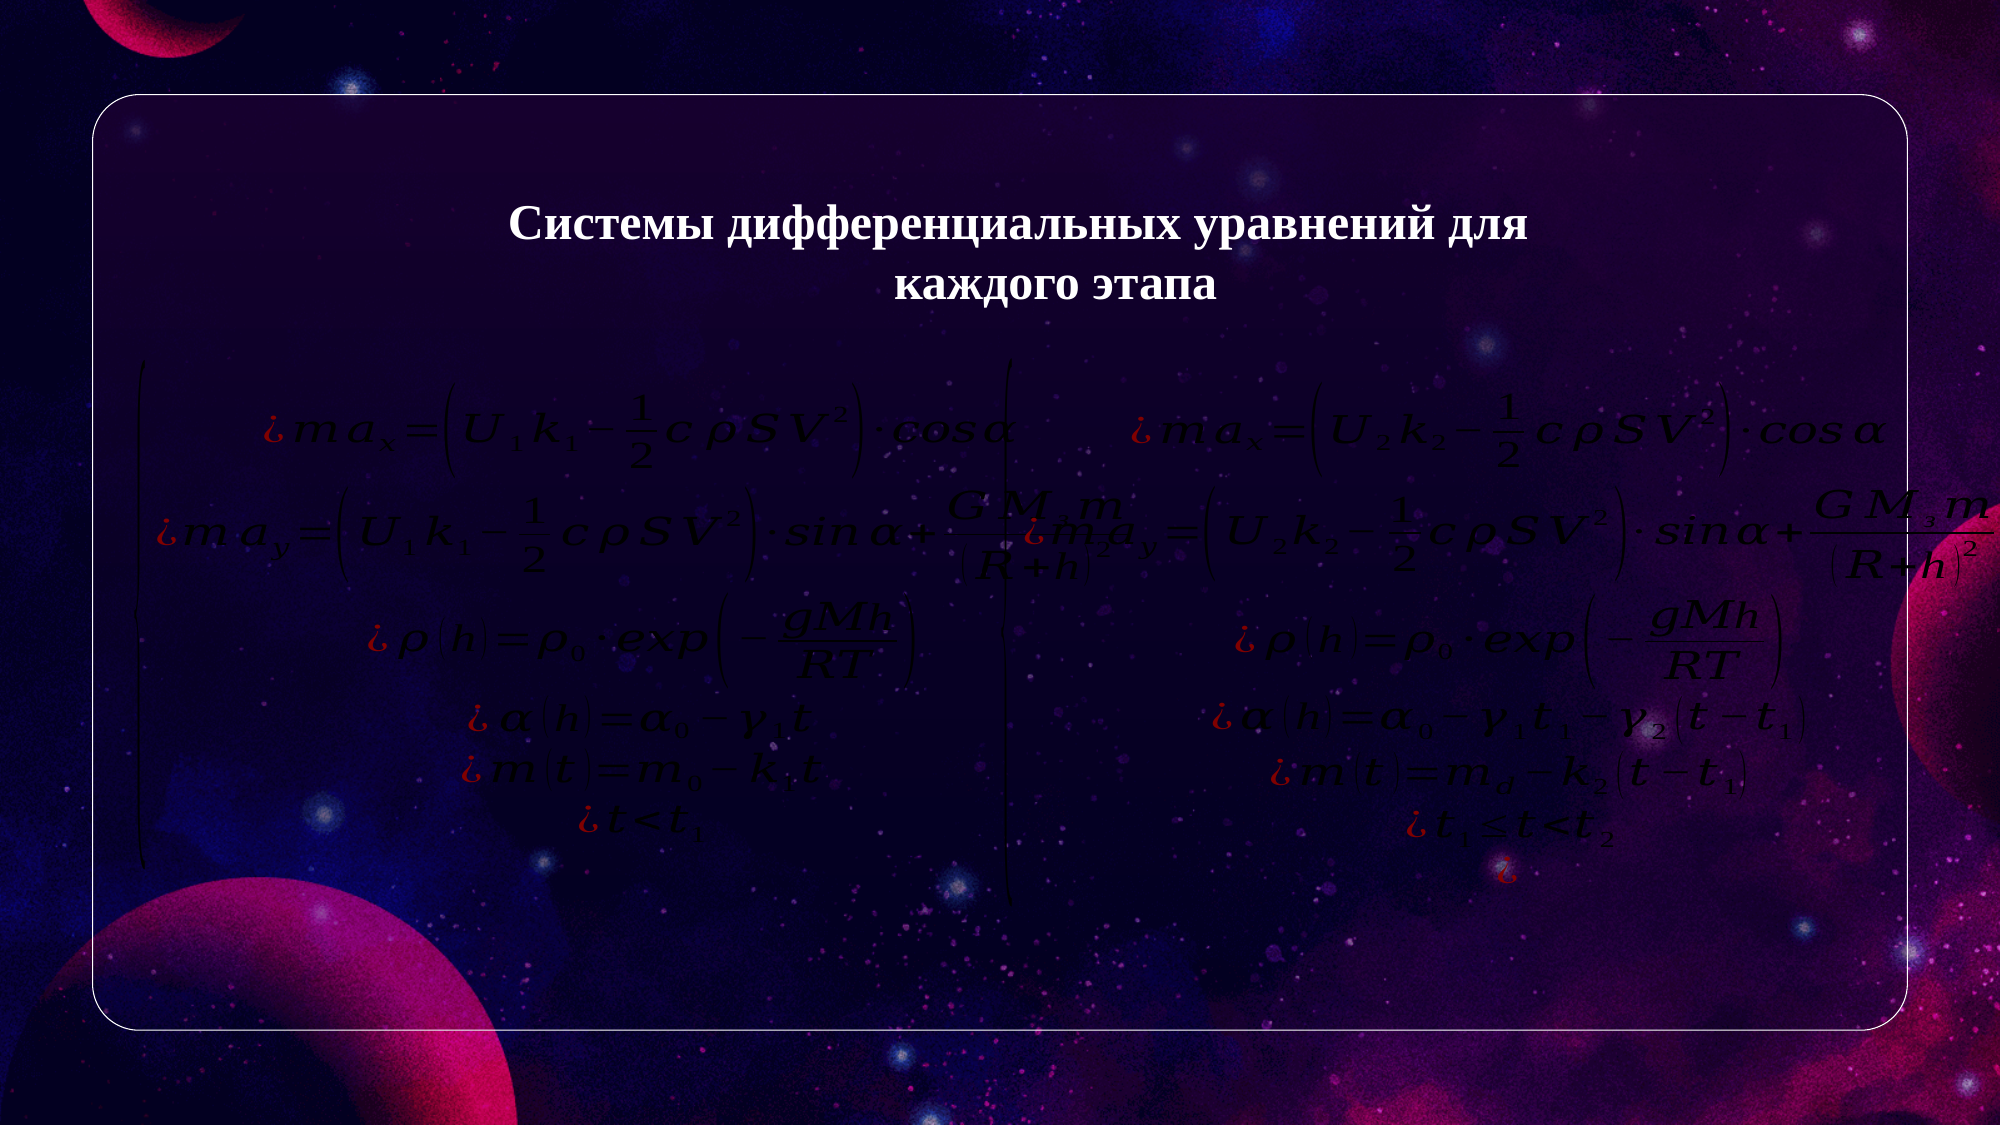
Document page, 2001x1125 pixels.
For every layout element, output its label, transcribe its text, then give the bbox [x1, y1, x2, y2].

picture [0, 0, 2000, 1125]
text_box Системы дифференциальных уравнений для каждого этапа [488, 182, 1548, 318]
